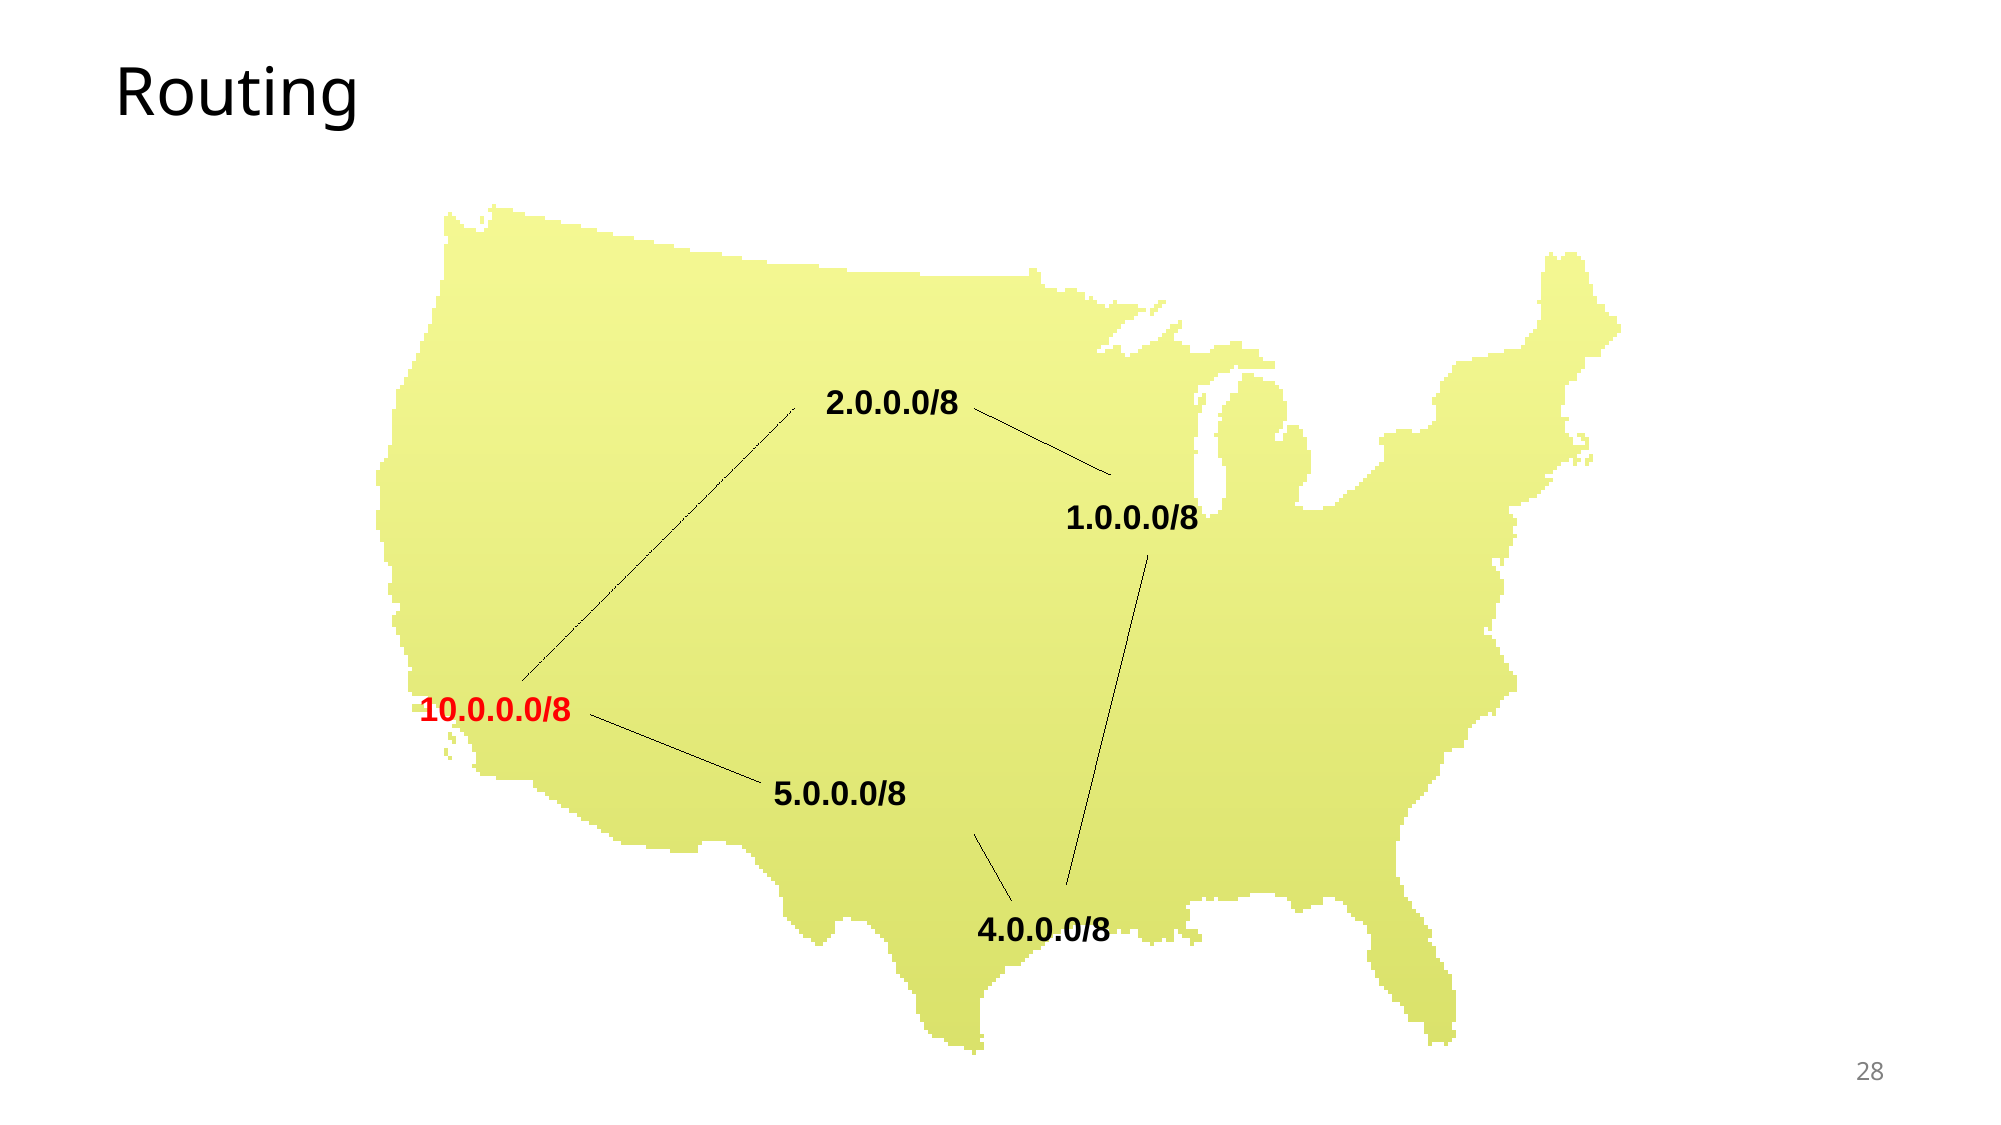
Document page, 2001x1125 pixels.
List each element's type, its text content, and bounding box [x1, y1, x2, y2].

picture [372, 204, 1634, 1055]
title Routing [99, 37, 1900, 150]
slide_number 28 [1749, 1042, 1900, 1103]
